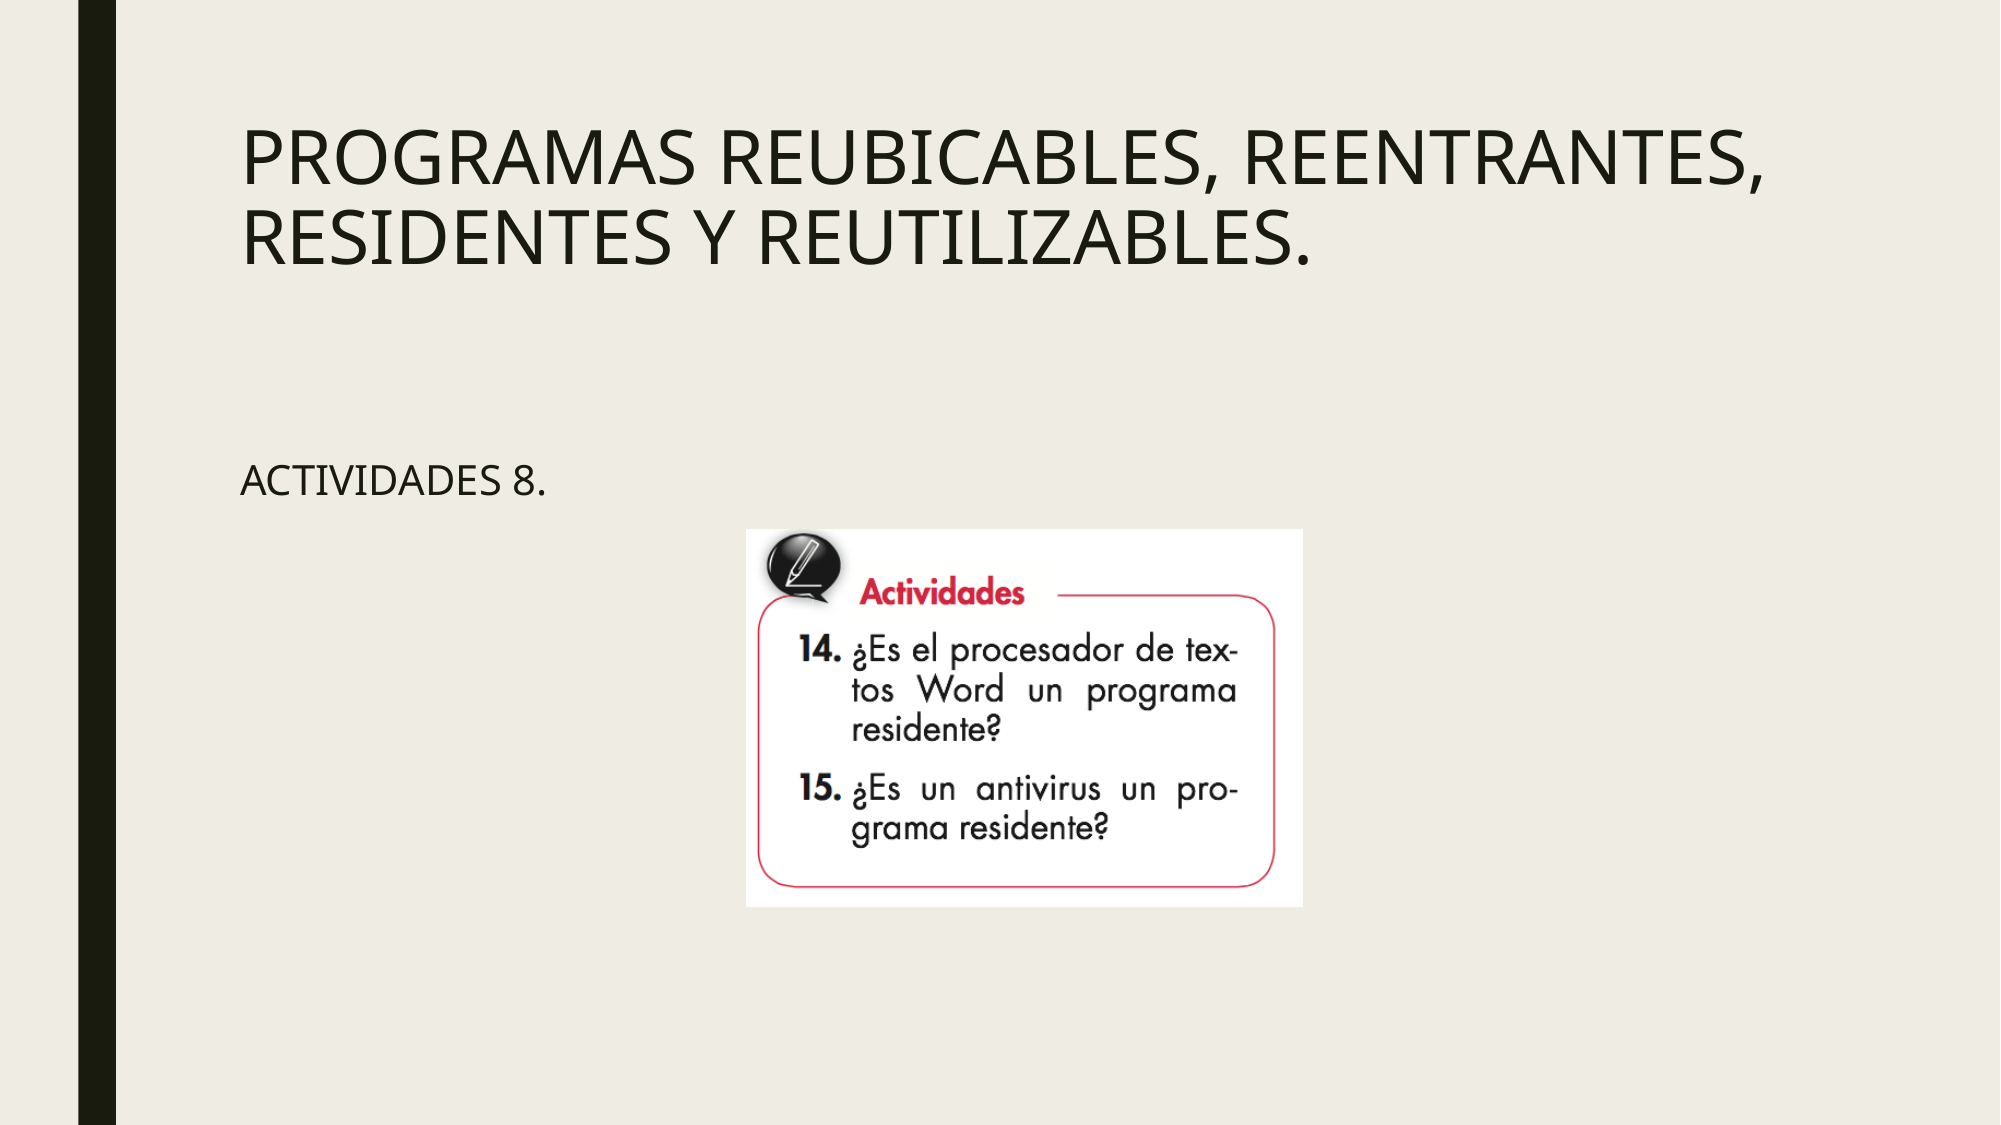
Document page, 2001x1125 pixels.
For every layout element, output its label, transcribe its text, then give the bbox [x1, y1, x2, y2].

picture [746, 529, 1303, 907]
title PROGRAMAS REUBICABLES, REENTRANTES, RESIDENTES Y REUTILIZABLES. [225, 112, 1800, 357]
list ACTIVIDADES 8. [225, 375, 1800, 963]
